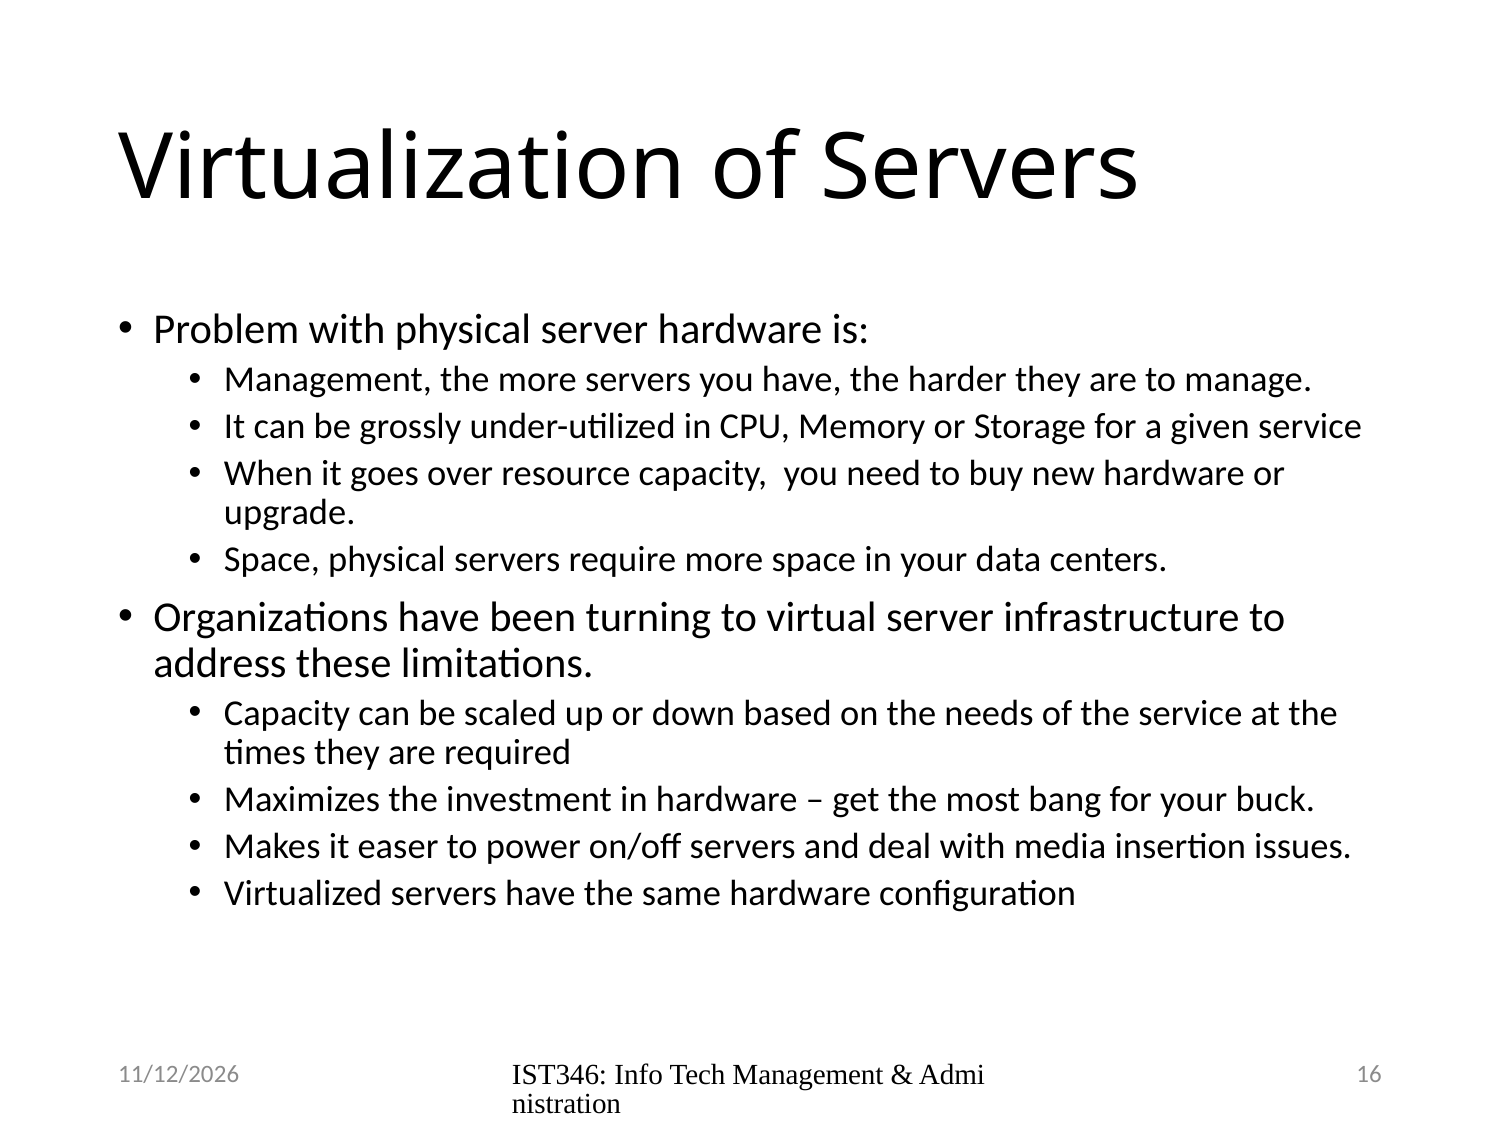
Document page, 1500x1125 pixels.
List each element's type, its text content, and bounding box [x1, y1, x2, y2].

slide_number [103, 1042, 441, 1103]
slide_number 16 [1059, 1042, 1397, 1103]
title Virtualization of Servers [103, 59, 1397, 278]
list Problem with physical server hardware is: Management, the more servers you have, the harder they are to manage. It can be grossly under-utilized in CPU, Memory or Storage for a given service When it goes over resource capacity, you need to buy new hardware or upgrade. Space, physical servers require more space in your data centers. Organizations have been turning to virtual server infrastructure to address these limitations. Capacity can be scaled up or down based on the needs of the service at the times they are required Maximizes the investment in hardware – get the most bang for your buck. Makes it easer to power on/off servers and deal with media insertion issues. Virtualized servers have the same hardware configuration [103, 299, 1397, 1014]
footer IST346: Info Tech Management & Administration [496, 1042, 1004, 1103]
